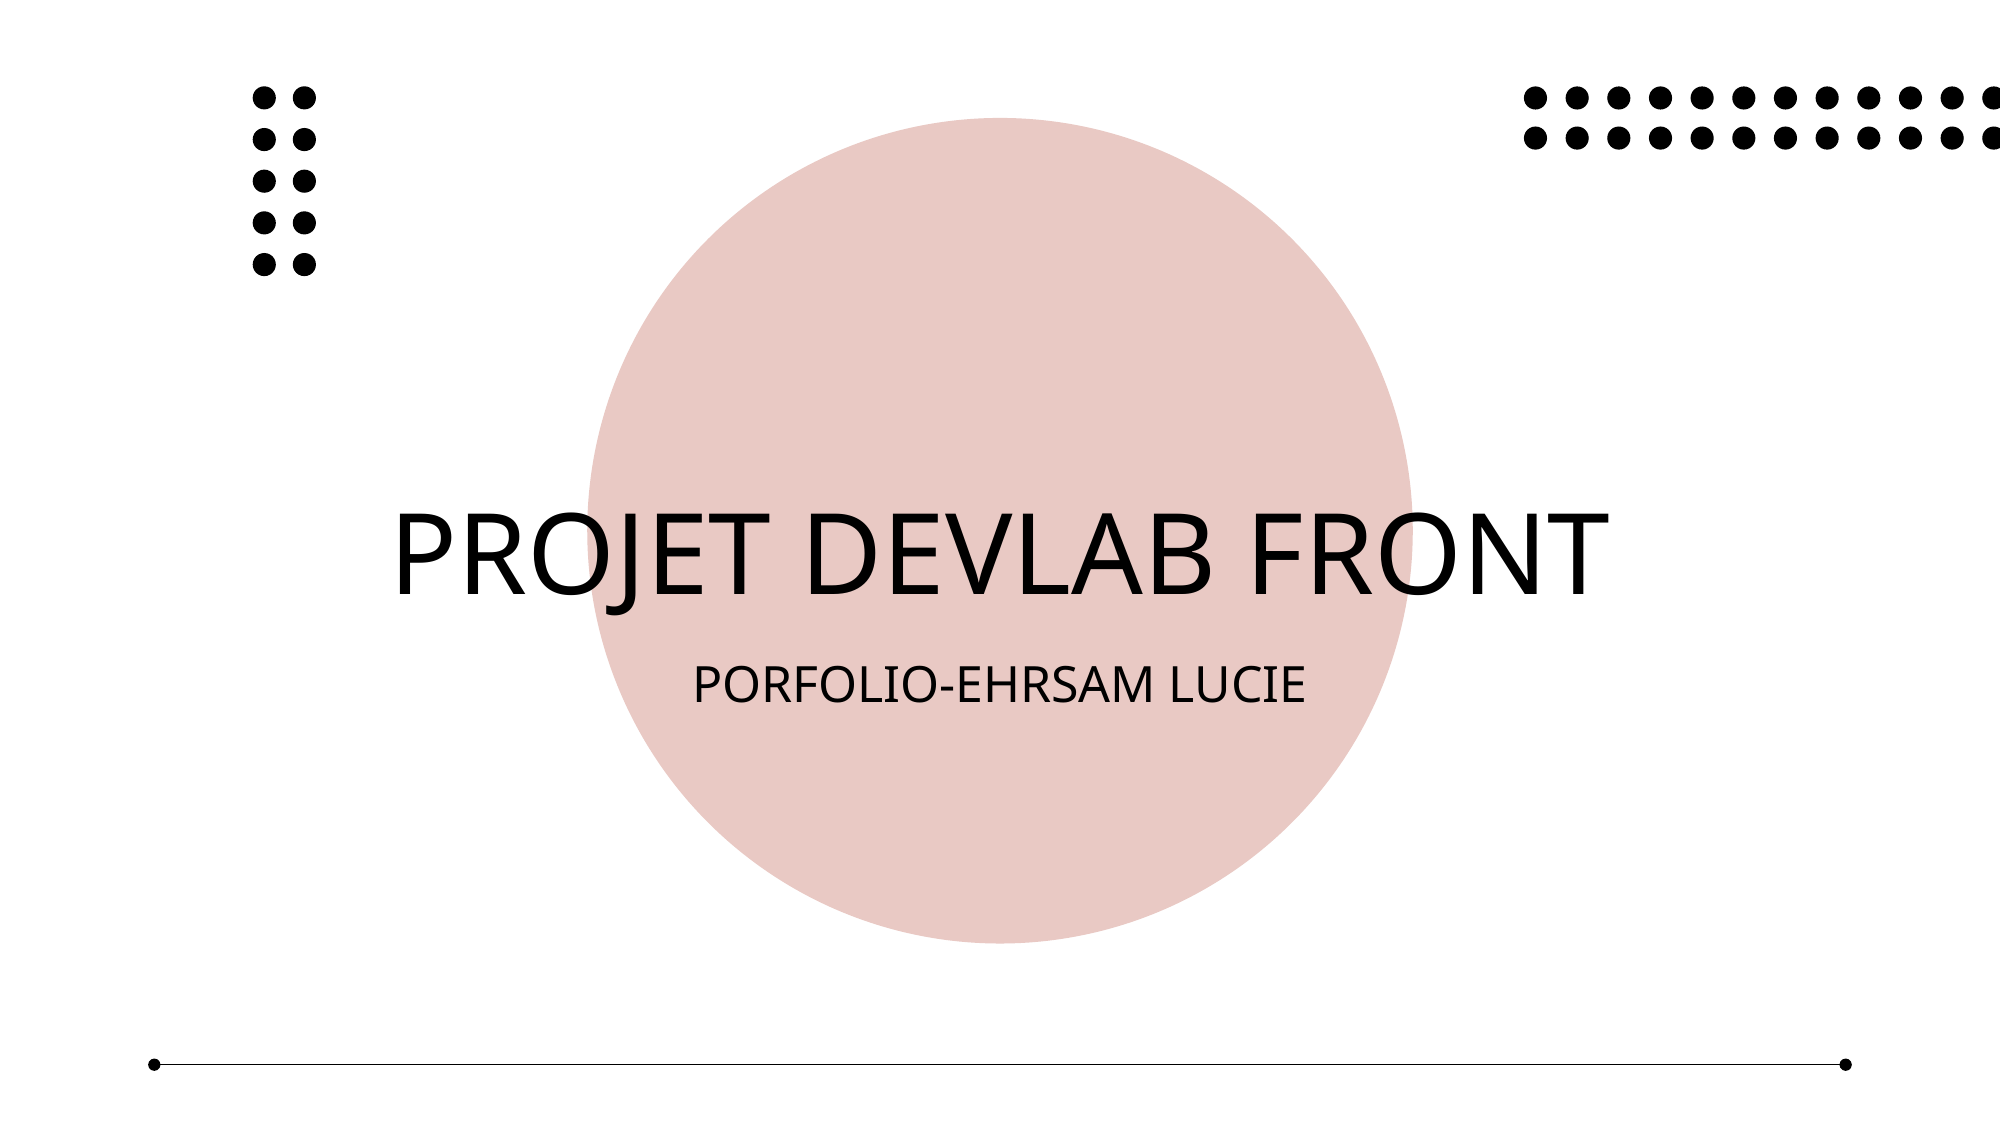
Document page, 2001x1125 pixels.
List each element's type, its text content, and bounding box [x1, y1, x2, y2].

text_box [1523, 86, 2000, 150]
title PROJET DEVLAB FRONT [316, 430, 1685, 640]
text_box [252, 86, 316, 277]
text_box [599, 117, 1401, 430]
text_box [646, 744, 1354, 944]
subtitle PORFOLIO-EHRSAM LUCIE [504, 639, 1496, 744]
